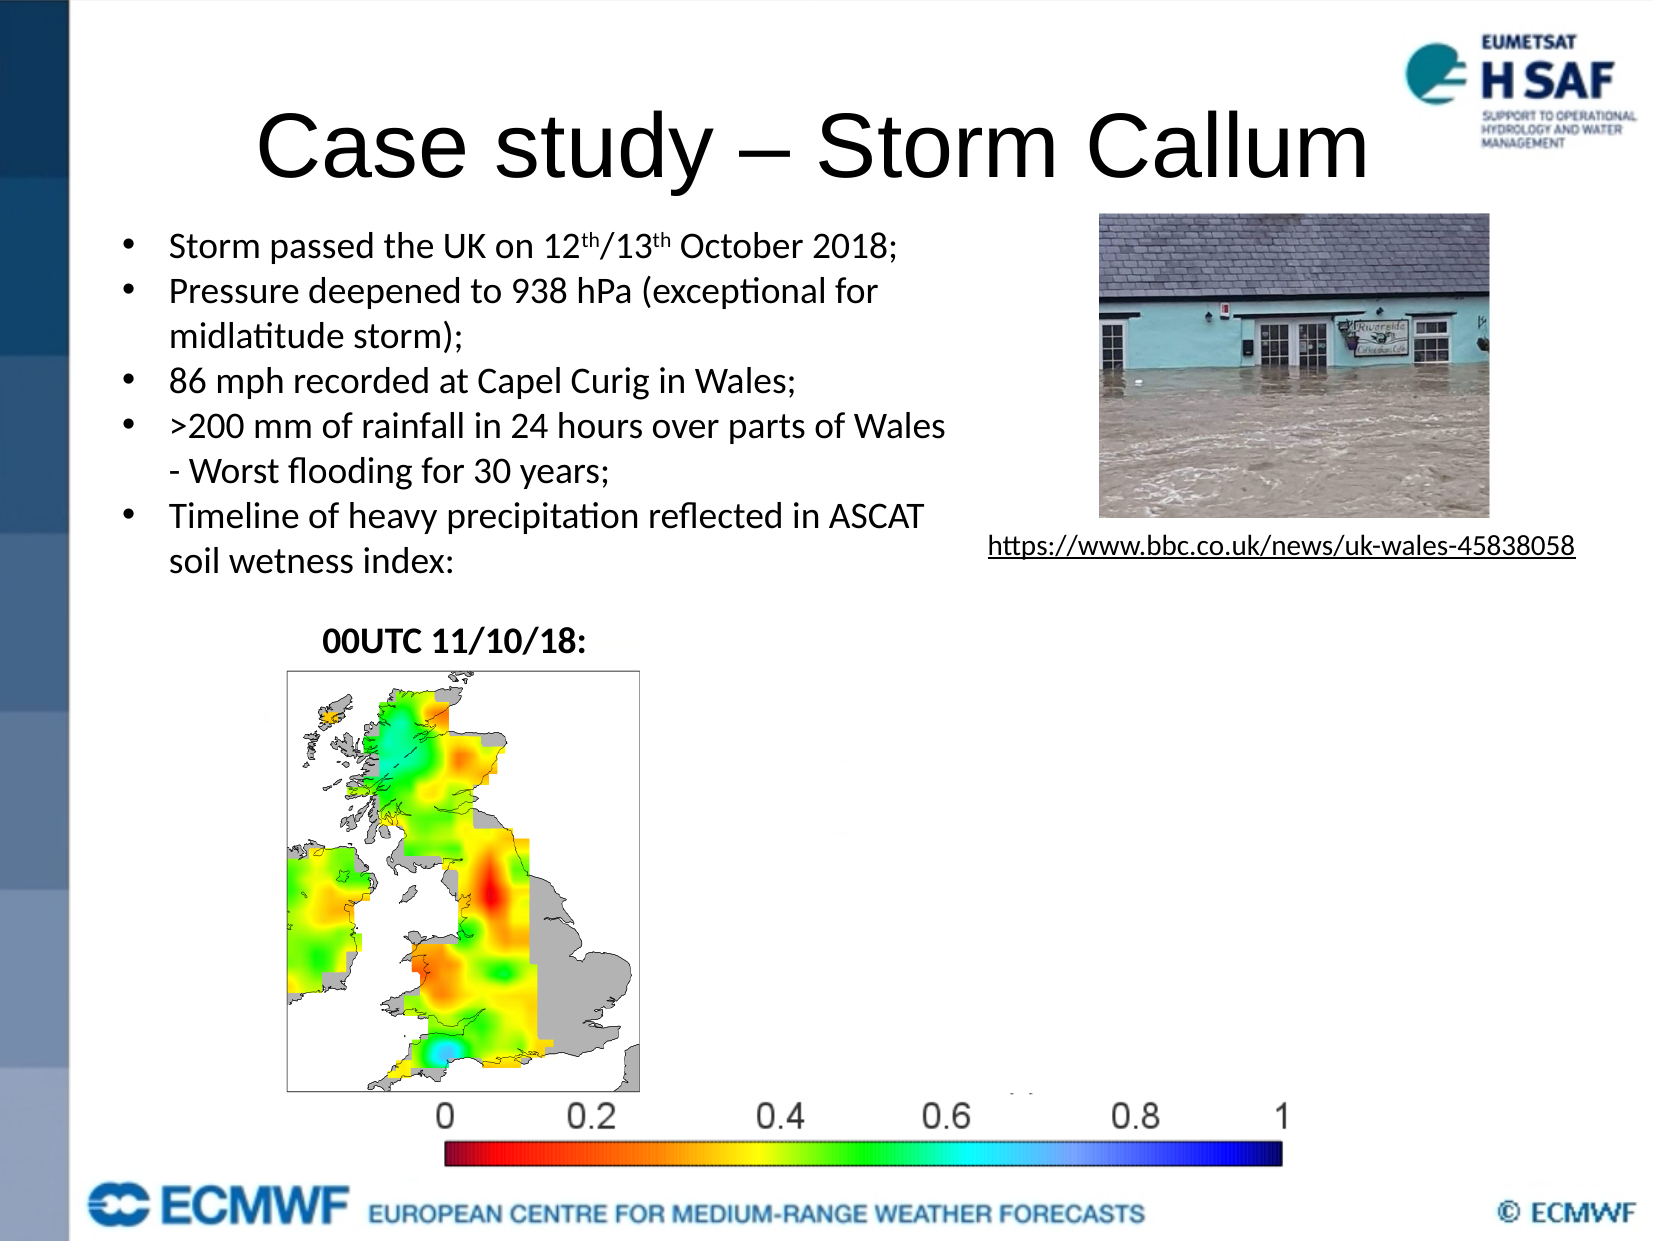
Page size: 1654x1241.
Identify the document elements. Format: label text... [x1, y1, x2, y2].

text_box 00UTC 11/10/18: [307, 608, 607, 668]
picture [0, 0, 1654, 1241]
text_box https://www.bbc.co.uk/news/uk-wales-45838058 [972, 518, 1598, 569]
text_box Case study – Storm Callum [82, 36, 1571, 244]
text_box Storm passed the UK on 12th/13th October 2018; Pressure deepened to 938 hPa (exceptional for midlatitude storm); 86 mph recorded at Capel Curig in Wales; >200 mm of rainfall in 24 hours over parts of Wales - Worst flooding for 30 years; Timeline of heavy precipitation reflected in ASCAT soil wetness index: [107, 213, 969, 859]
